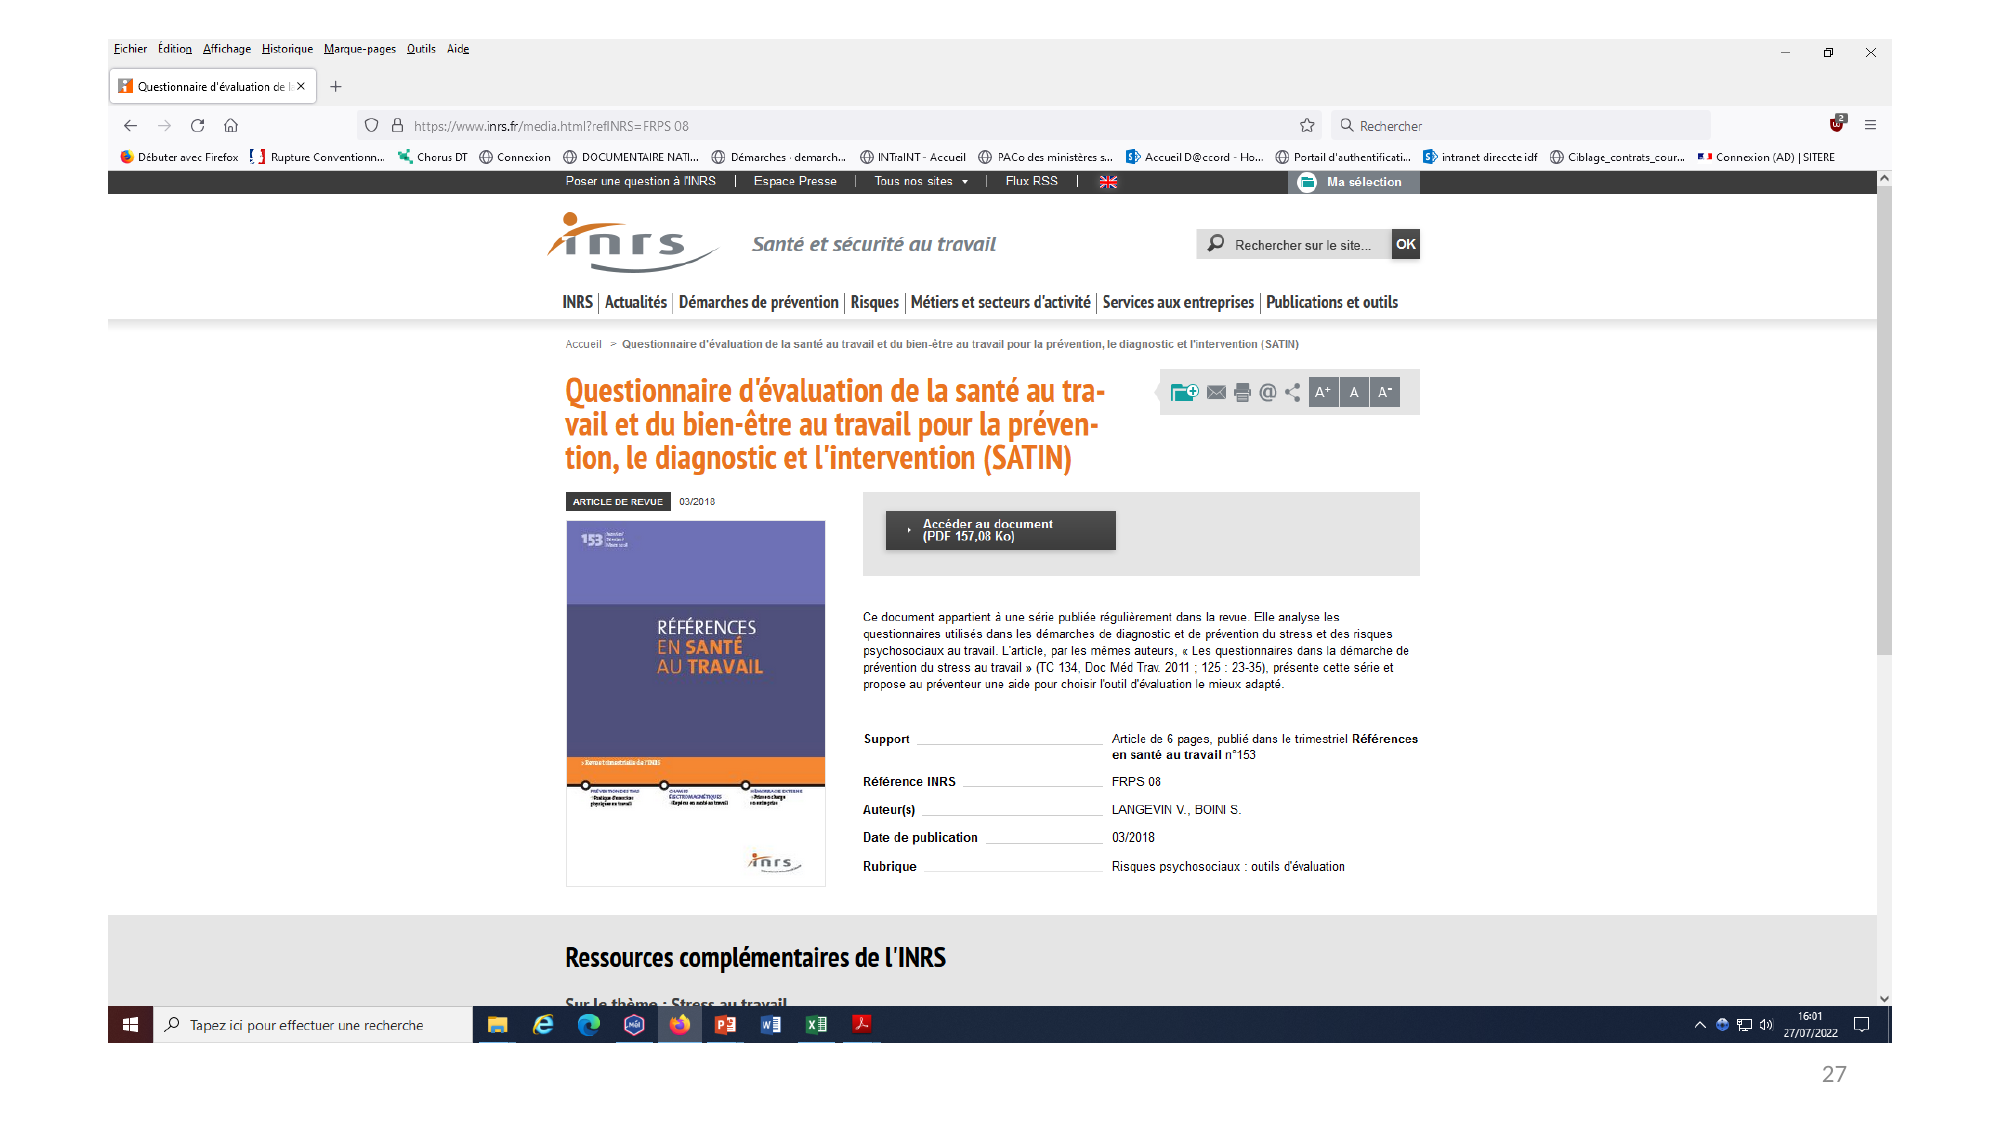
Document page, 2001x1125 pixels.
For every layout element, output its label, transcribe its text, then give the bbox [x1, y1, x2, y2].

slide_number 27 [1412, 1043, 1863, 1103]
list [108, 39, 1892, 1043]
